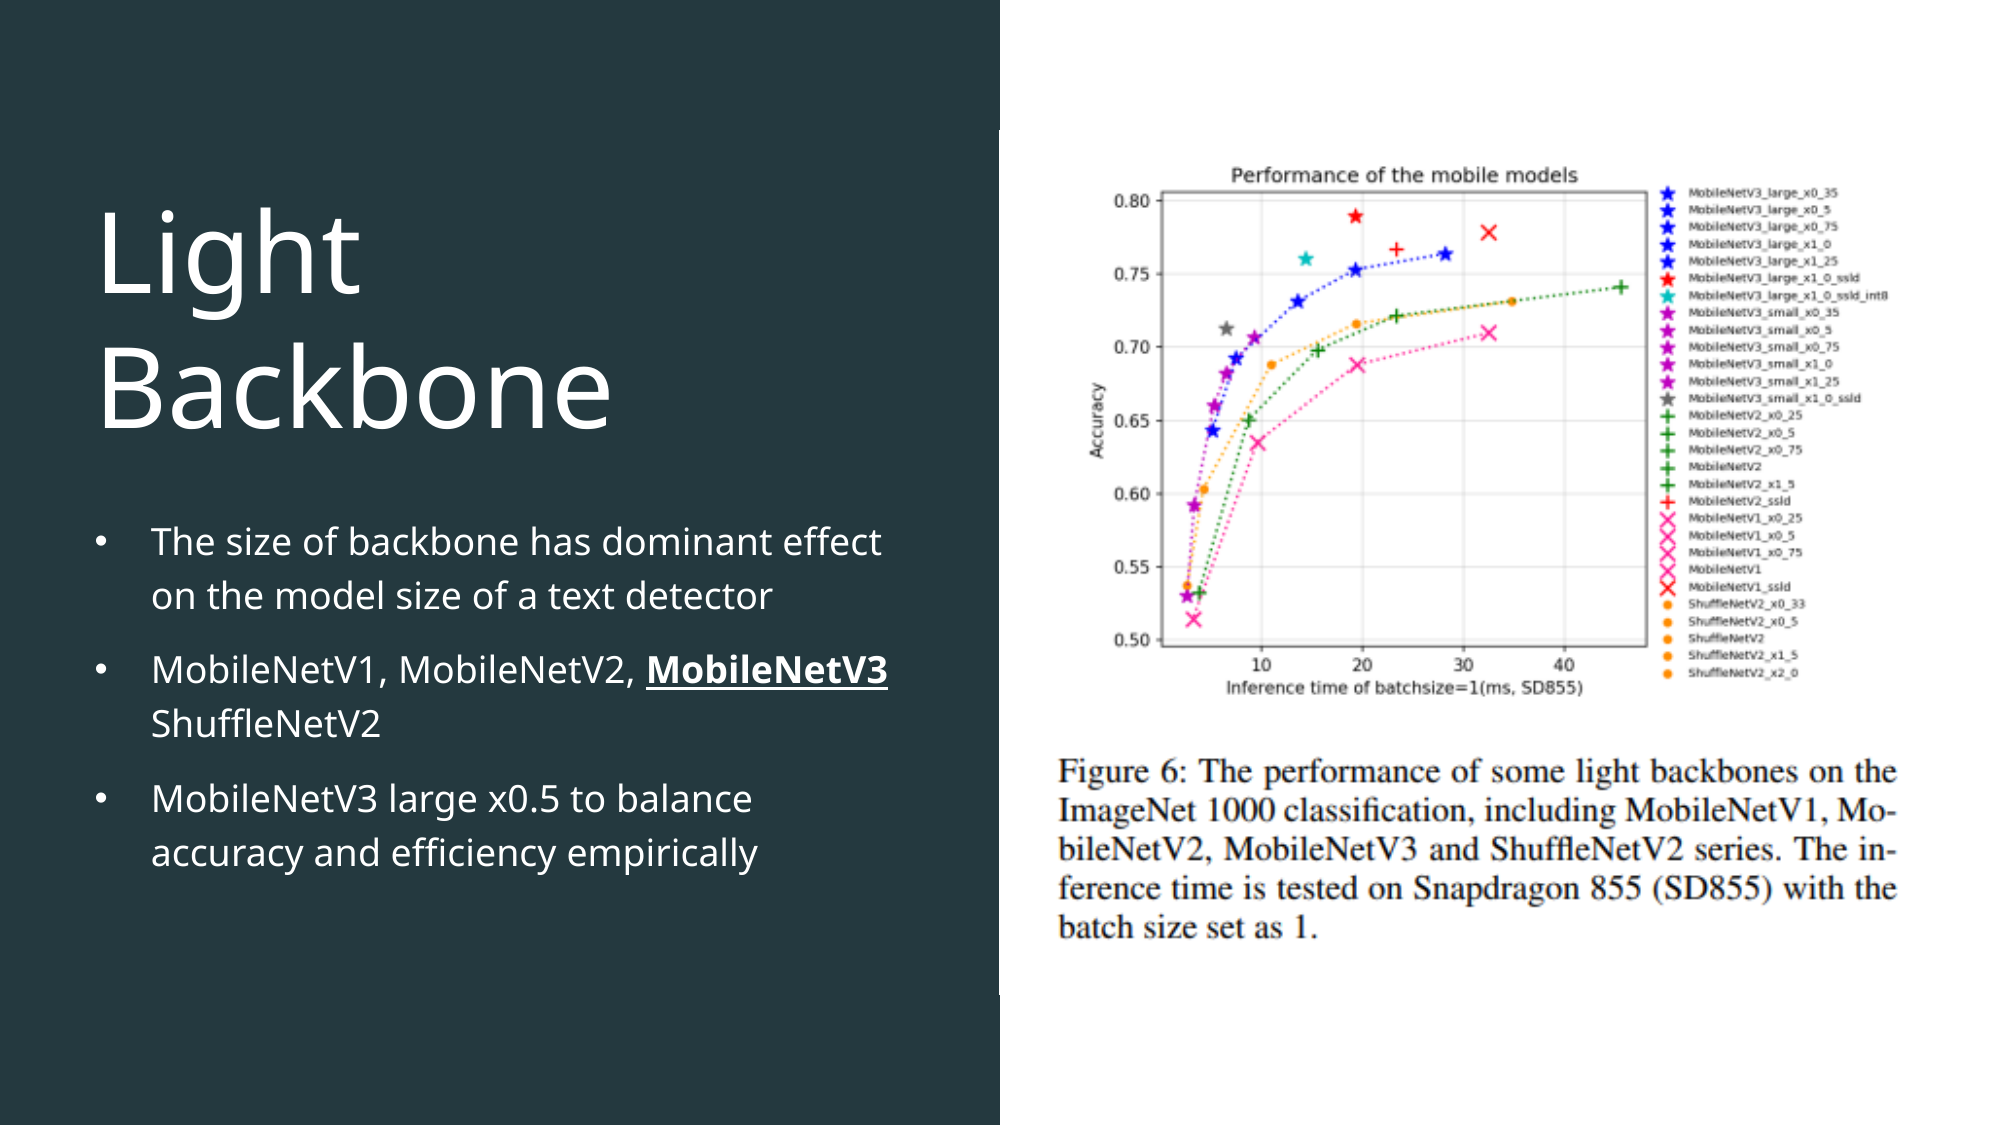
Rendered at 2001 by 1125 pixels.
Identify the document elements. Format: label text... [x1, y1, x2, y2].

title Light Backbone [79, 59, 904, 459]
list The size of backbone has dominant effect on the model size of a text detector MobileNetV1, MobileNetV2, MobileNetV3 ShuffleNetV2 MobileNetV3 large x0.5 to balance accuracy and efficiency empirically [79, 501, 904, 1014]
text_box [1001, 0, 2000, 1125]
picture [999, 130, 1993, 995]
text_box [0, 0, 1001, 1125]
